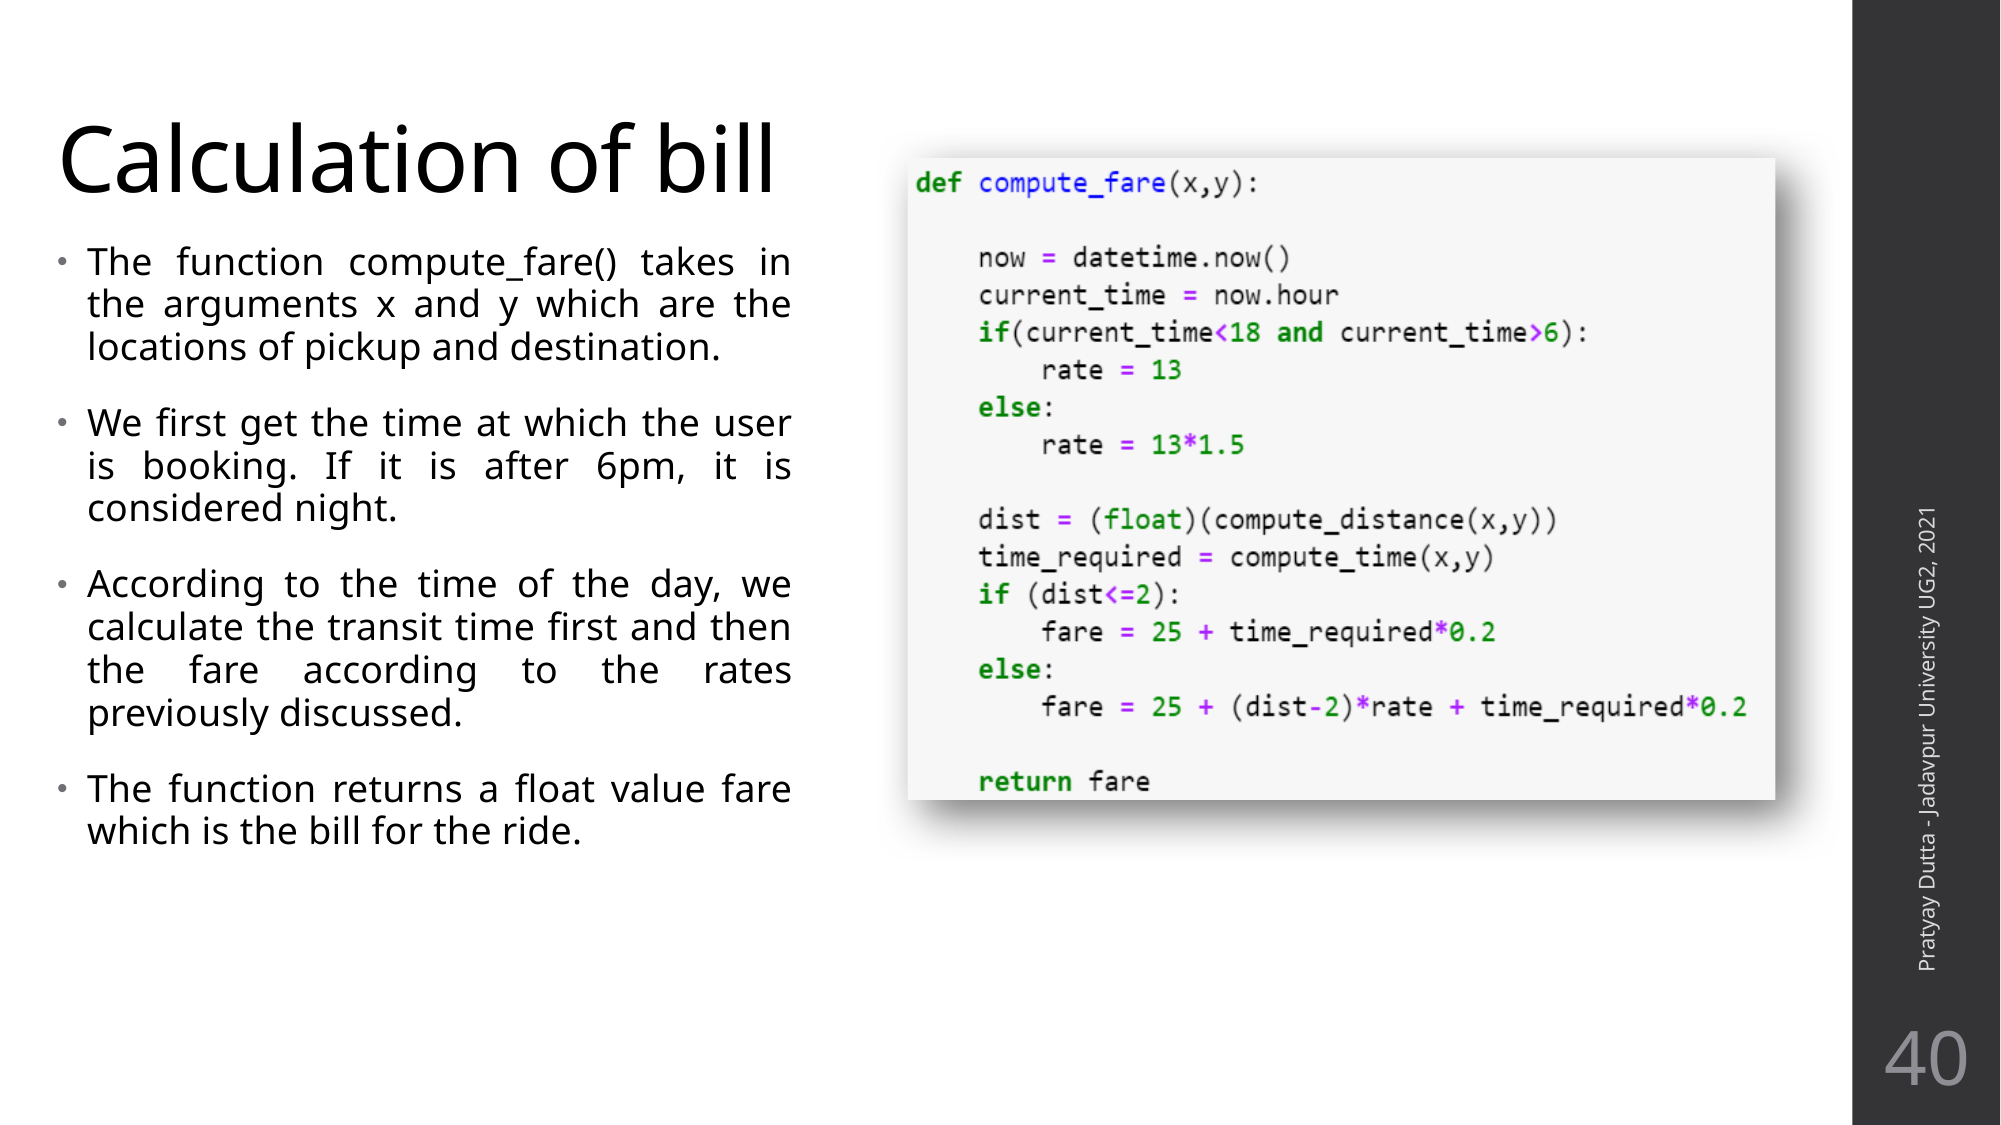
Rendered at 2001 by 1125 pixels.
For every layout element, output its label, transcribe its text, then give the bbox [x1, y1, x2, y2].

footer Pratyay Dutta - Jadavpur University UG2, 2021 [1897, 400, 1958, 988]
list The function compute_fare() takes in the arguments x and y which are the locations of pickup and destination. We first get the time at which the user is booking. If it is after 6pm, it is considered night. According to the time of the day, we calculate the transit time first and then the fare according to the rates previously discussed. The function returns a float value fare which is the bill for the ride. [41, 233, 809, 948]
picture [907, 158, 1776, 801]
title Calculation of bill [41, 2, 1632, 220]
slide_number 40 [1852, 1012, 2000, 1110]
